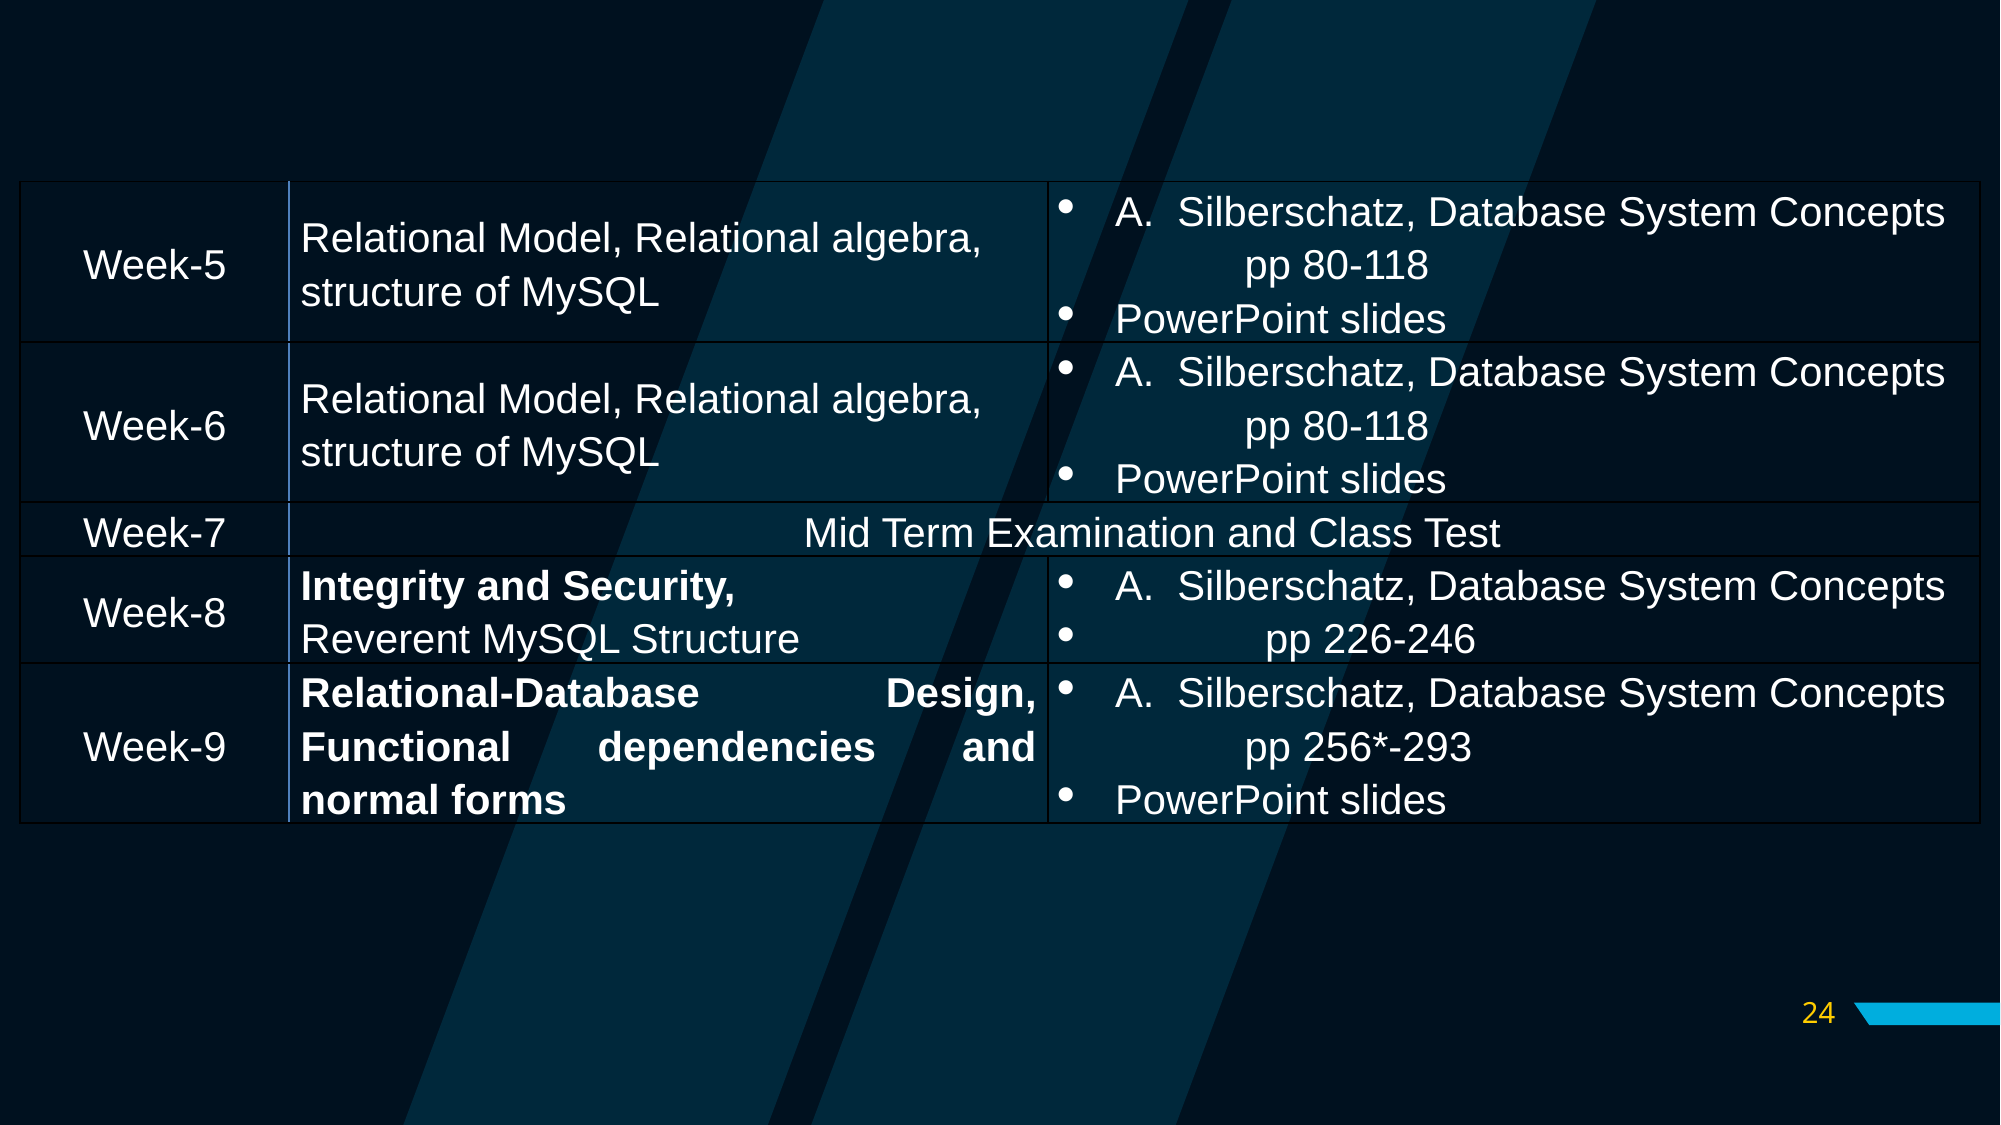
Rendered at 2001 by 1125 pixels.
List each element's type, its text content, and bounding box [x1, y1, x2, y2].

table_cell Mid Term Examination and Class Test [290, 503, 1979, 555]
table_cell A. Silberschatz, Database System Concepts pp 256*-293 PowerPoint slides [1049, 664, 1979, 822]
slide_number 24 [1760, 984, 1851, 1045]
table_cell Week-6 [21, 343, 288, 501]
table_header A. Silberschatz, Database System Concepts pp 80-118 PowerPoint slides [1049, 182, 1979, 341]
table_cell Relational-Database Design, Functional dependencies and normal forms [290, 664, 1047, 822]
table_cell Integrity and Security, Reverent MySQL Structure [290, 557, 1047, 662]
table_header Relational Model, Relational algebra, structure of MySQL [290, 182, 1047, 341]
table_header Week-5 [21, 182, 288, 341]
table_cell A. Silberschatz, Database System Concepts pp 80-118 PowerPoint slides [1049, 343, 1979, 501]
table_cell Relational Model, Relational algebra, structure of MySQL [290, 343, 1047, 501]
table_cell Week-9 [21, 664, 288, 822]
table_cell Week-7 [21, 503, 288, 555]
table_cell A. Silberschatz, Database System Concepts pp 226-246 [1049, 557, 1979, 662]
table_cell Week-8 [21, 557, 288, 662]
